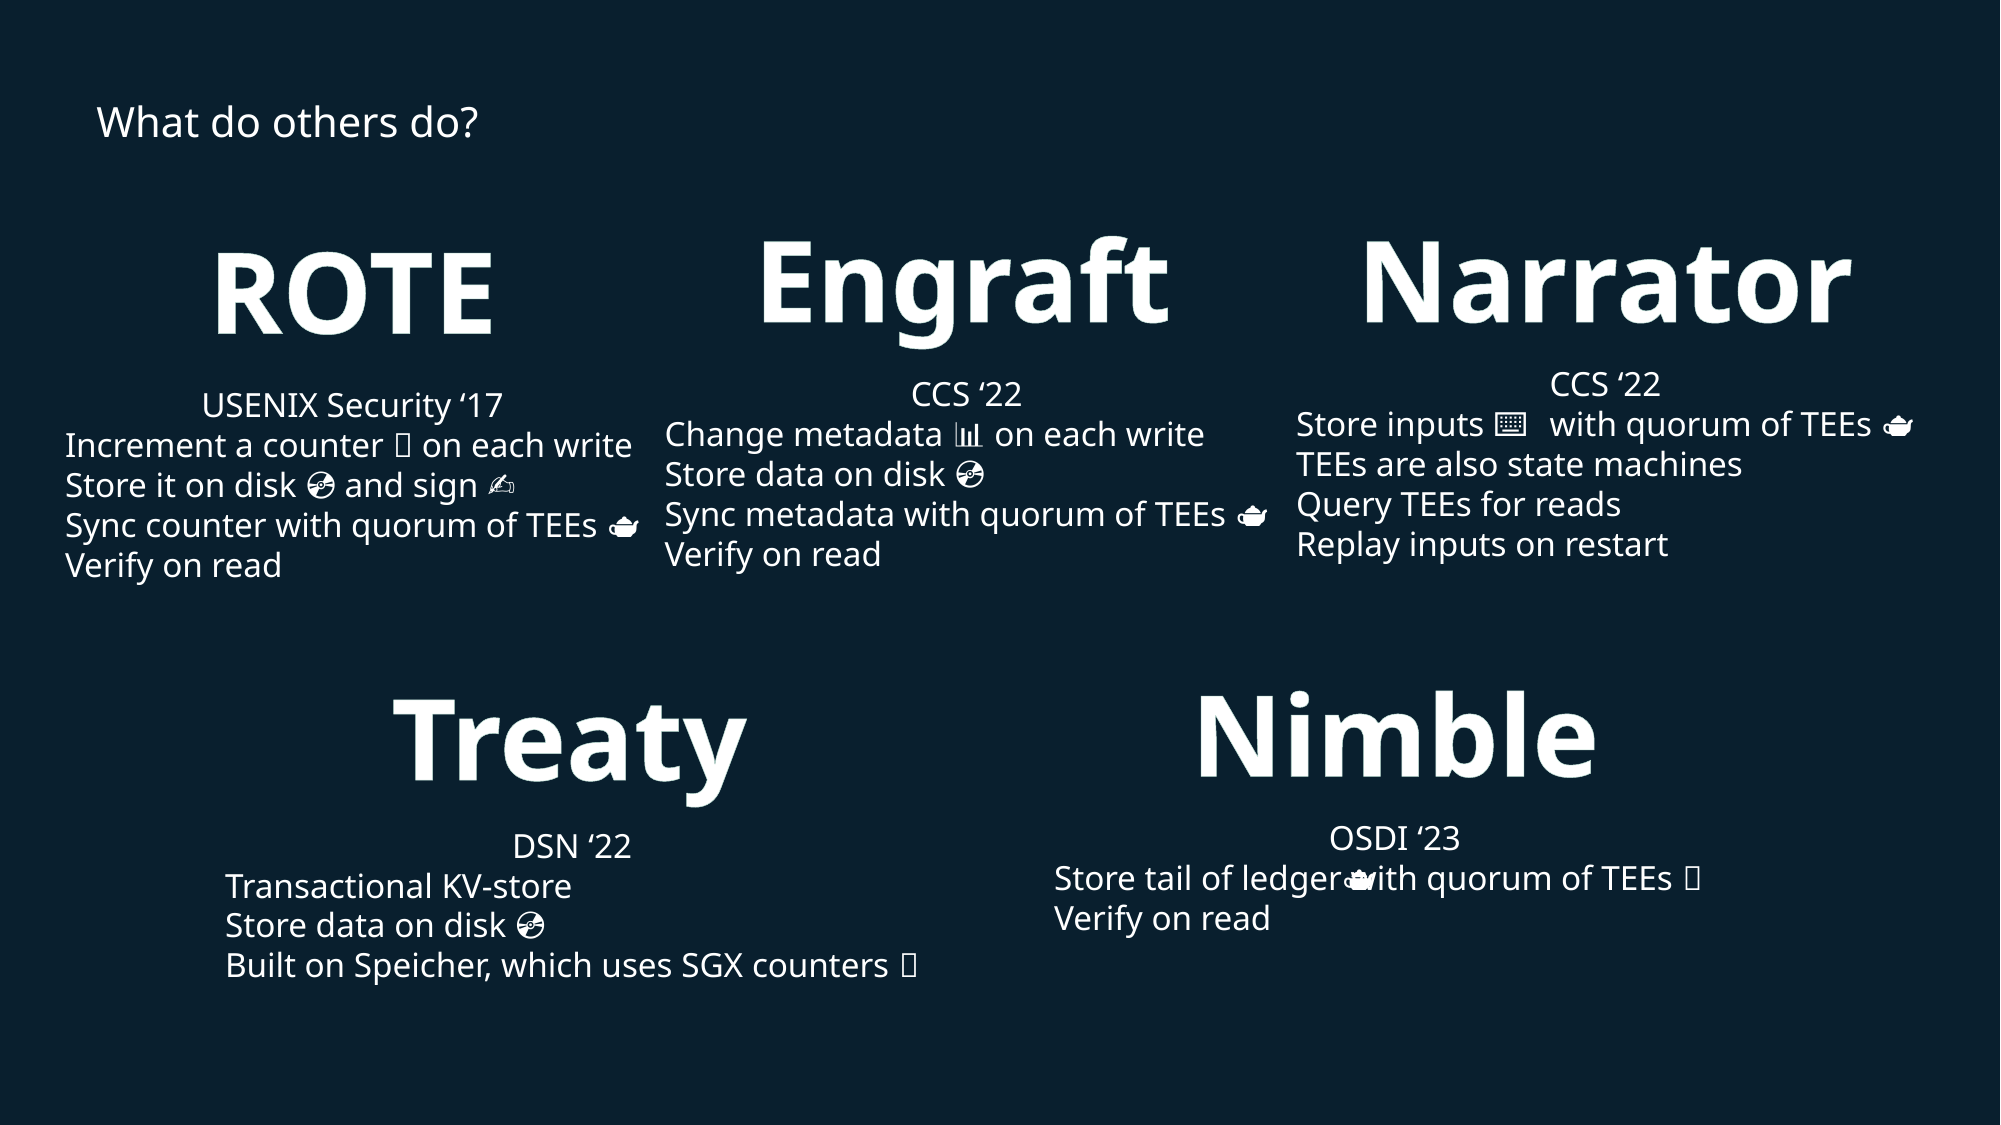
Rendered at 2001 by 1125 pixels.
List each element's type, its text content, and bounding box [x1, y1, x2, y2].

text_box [228, 660, 916, 987]
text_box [1303, 201, 1908, 567]
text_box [70, 213, 635, 587]
title What do others do? [96, 96, 1441, 147]
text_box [672, 201, 1261, 577]
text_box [1044, 656, 1746, 940]
